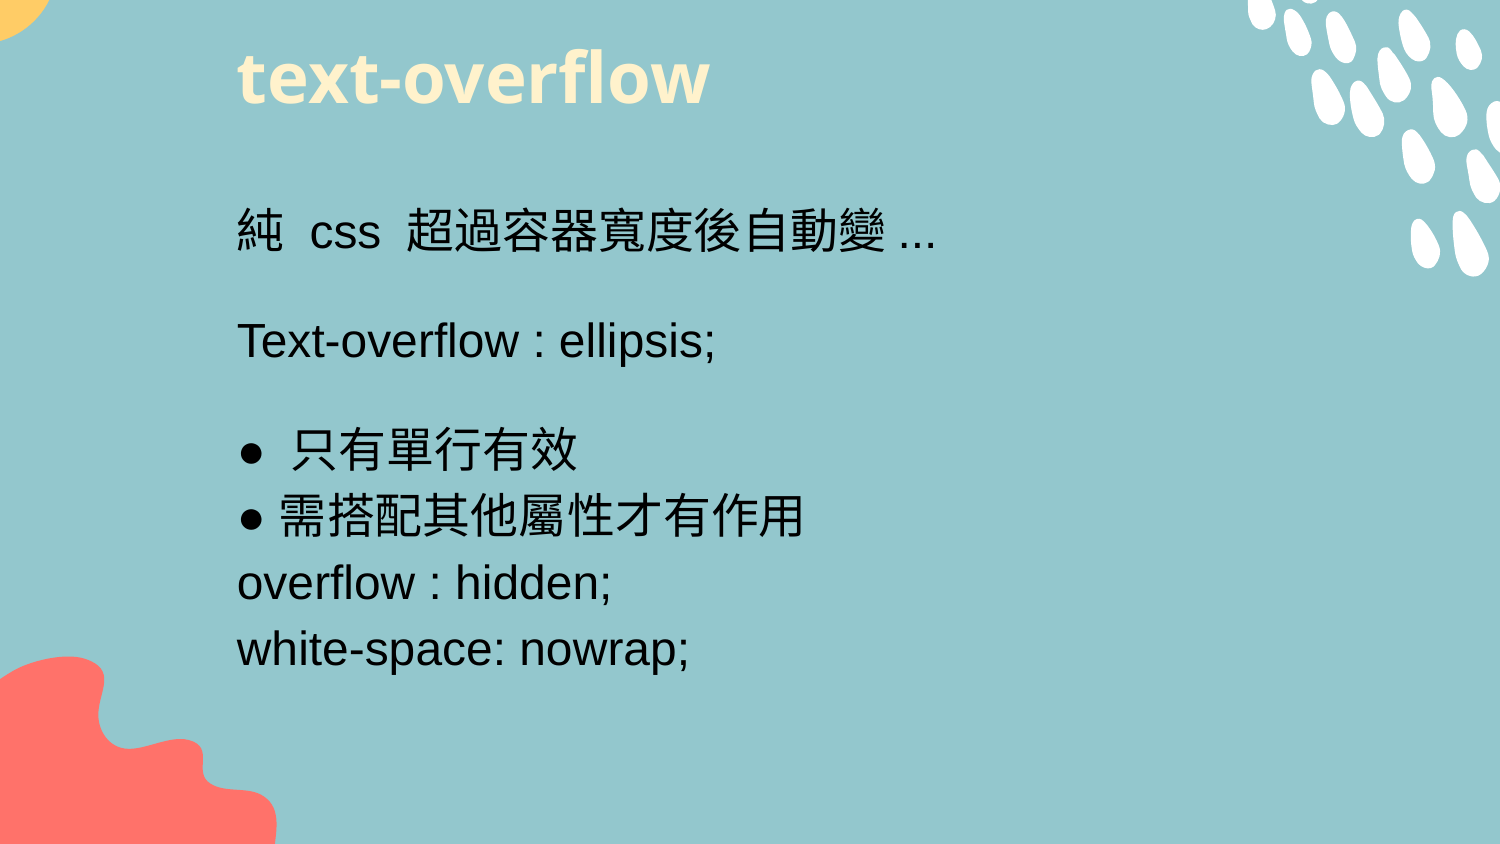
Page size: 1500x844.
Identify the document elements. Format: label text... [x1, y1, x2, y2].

subtitle 純 css 超過容器寬度後自動變... Text-overflow : ellipsis; ● 只有單行有效 ● 需搭配其他屬性才有作用 overflow : hidden; white-space: nowrap; [221, 176, 1500, 780]
title text-overflow [221, 0, 1500, 133]
text_box [0, 0, 51, 42]
